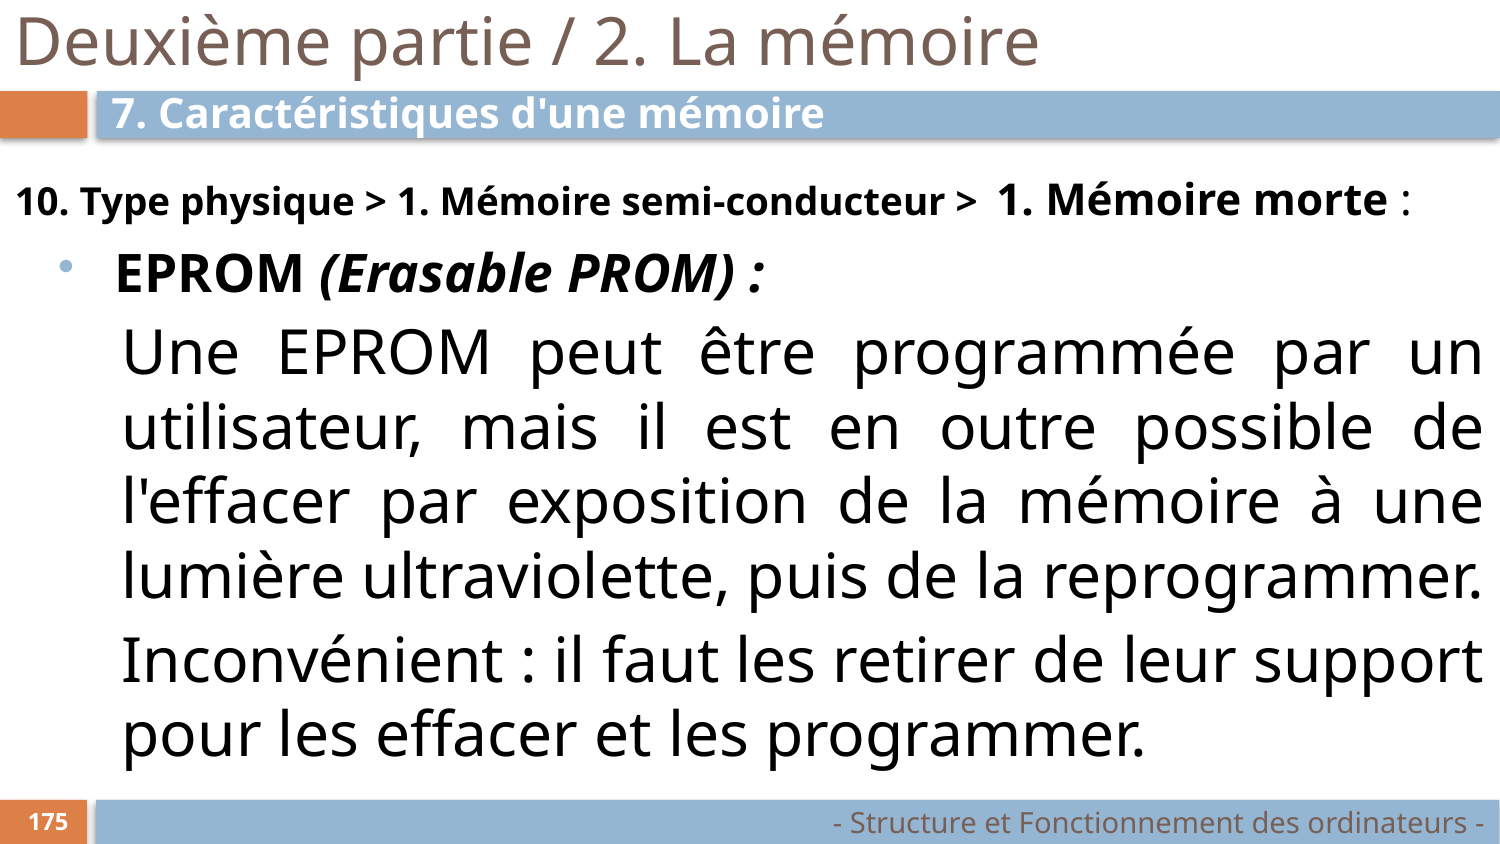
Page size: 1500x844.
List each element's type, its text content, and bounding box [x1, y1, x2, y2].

list 10. Type physique > 1. Mémoire semi-conducteur > 1. Mémoire morte : EPROM (Erasable PROM) : Une EPROM peut être programmée par un utilisateur, mais il est en outre possible de l'effacer par exposition de la mémoire à une lumière ultraviolette, puis de la reprogrammer. Inconvénient : il faut les retirer de leur support pour les effacer et les programmer. [0, 138, 1500, 800]
footer - Structure et Fonctionnement des ordinateurs - [112, 800, 1500, 844]
title Deuxième partie / 2. La mémoire [0, 0, 1500, 80]
text_box 7. Caractéristiques d'une mémoire [96, 91, 1500, 133]
